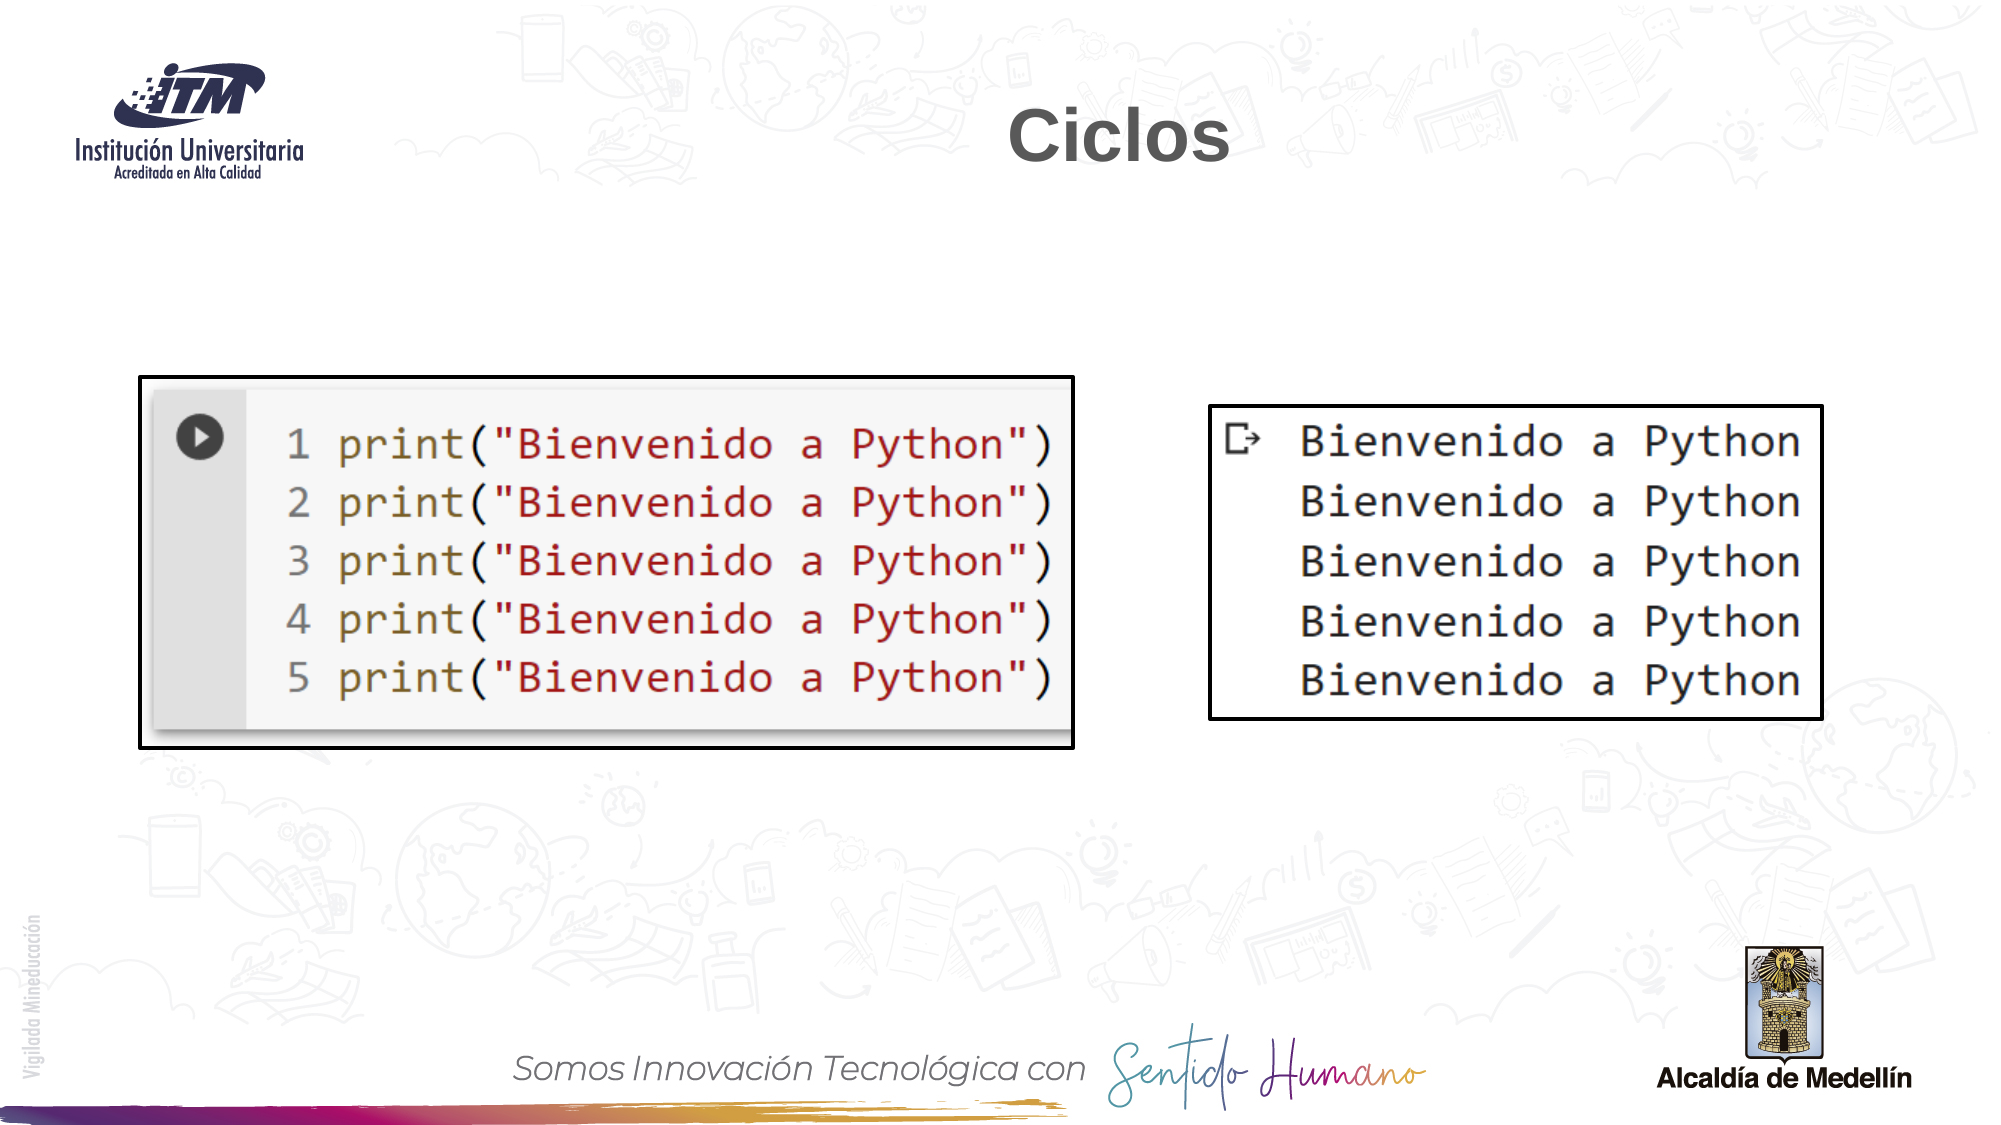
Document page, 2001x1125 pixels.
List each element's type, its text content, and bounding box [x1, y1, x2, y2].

title Ciclos [350, 67, 1889, 207]
picture [0, 0, 2001, 1125]
